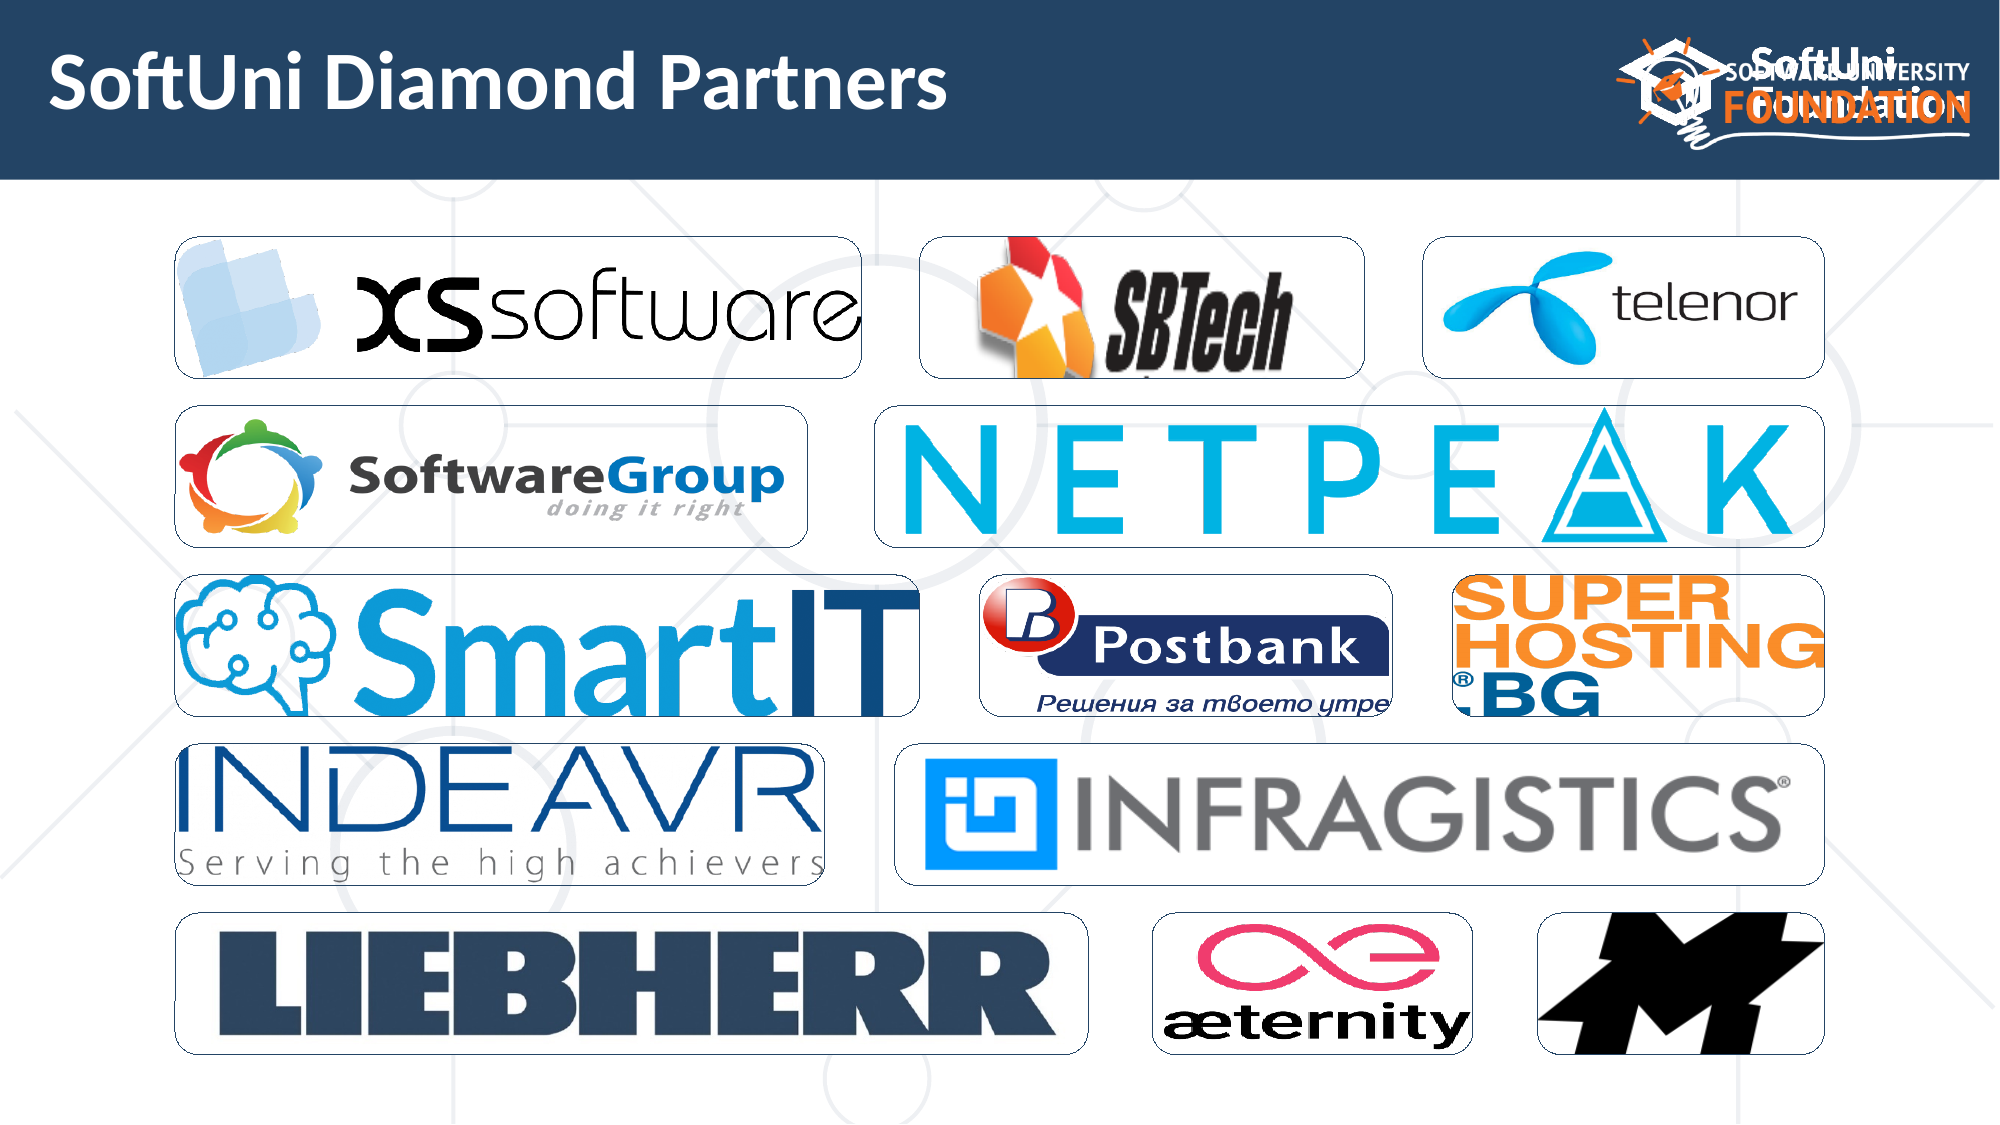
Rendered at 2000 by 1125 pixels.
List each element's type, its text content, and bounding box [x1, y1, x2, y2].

picture [264, 614, 273, 625]
picture [295, 647, 305, 656]
picture [894, 743, 1825, 886]
picture [516, 642, 545, 717]
picture [466, 642, 495, 717]
picture [595, 678, 625, 702]
picture [184, 585, 329, 710]
picture [1151, 912, 1474, 1055]
picture [174, 912, 1089, 1055]
picture [873, 405, 1825, 548]
picture [979, 574, 1393, 717]
picture [233, 661, 243, 670]
picture [174, 574, 287, 717]
picture [263, 574, 920, 717]
title SoftUni Diamond Partners [31, 16, 1591, 162]
picture [1451, 574, 1825, 717]
picture [223, 615, 232, 625]
picture [1537, 912, 1825, 1055]
picture [174, 236, 862, 379]
picture [1422, 236, 1825, 379]
picture [174, 405, 809, 548]
picture [919, 236, 1365, 379]
picture [174, 743, 826, 886]
picture [611, 706, 633, 717]
picture [1612, 37, 1970, 163]
